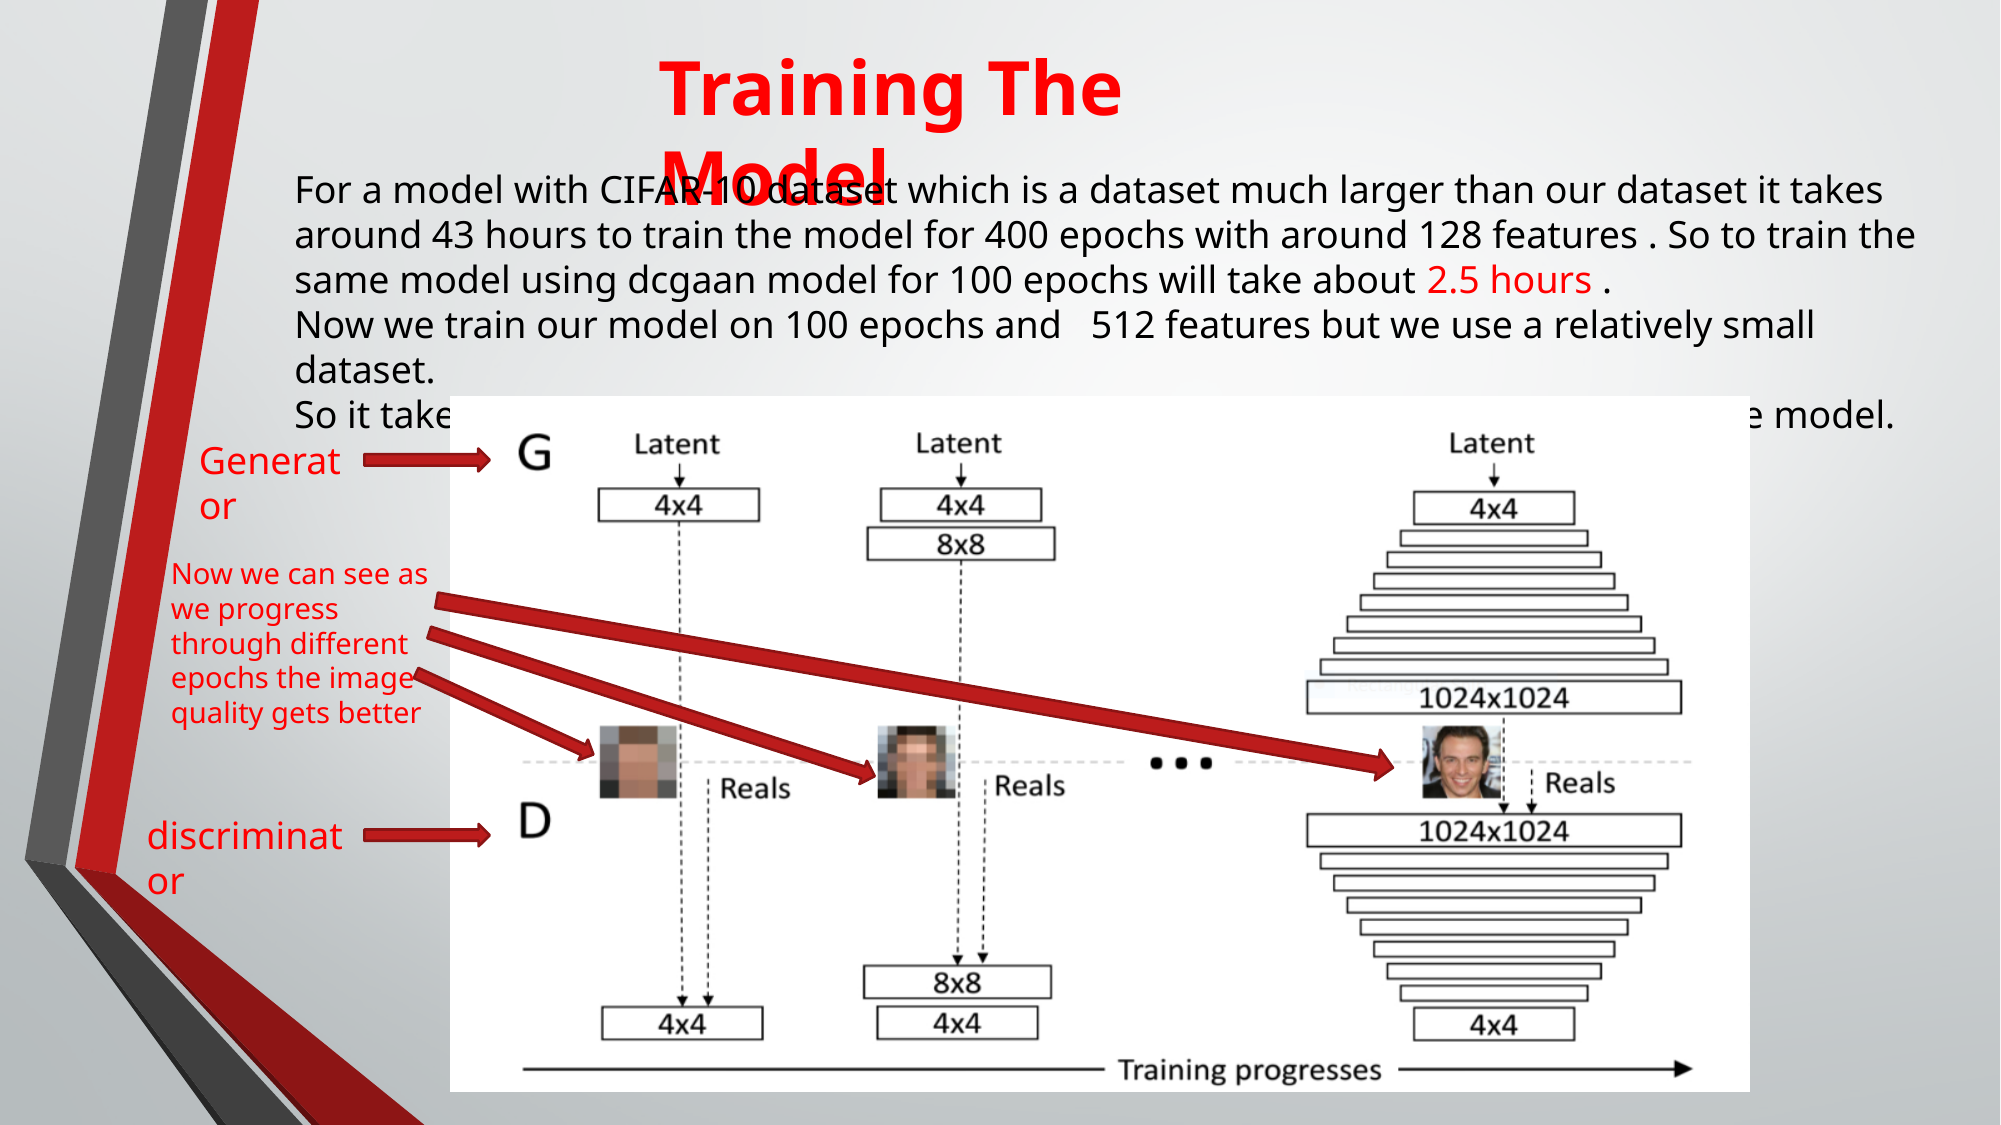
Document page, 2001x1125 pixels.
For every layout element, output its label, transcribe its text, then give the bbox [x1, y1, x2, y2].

text_box Now we can see as we progress through different epochs the image quality gets better [156, 547, 450, 738]
text_box Training The Model [643, 33, 1304, 158]
text_box Generator [183, 429, 376, 535]
text_box discriminator [131, 804, 376, 910]
text_box For a model with CIFAR-10 dataset which is a dataset much larger than our dataset it takes around 43 hours to train the model for 400 epochs with around 128 features . So to train the same model using dcgaan model for 100 epochs will take about 2.5 hours . Now we train our model on 100 epochs and 512 features but we use a relatively small dataset. So it takes out model about 5009 seconds(or we can say 1:23:29 hours) to train the model. [279, 158, 1971, 444]
picture [450, 396, 1750, 1092]
text_box [376, 452, 450, 467]
text_box [376, 828, 450, 843]
